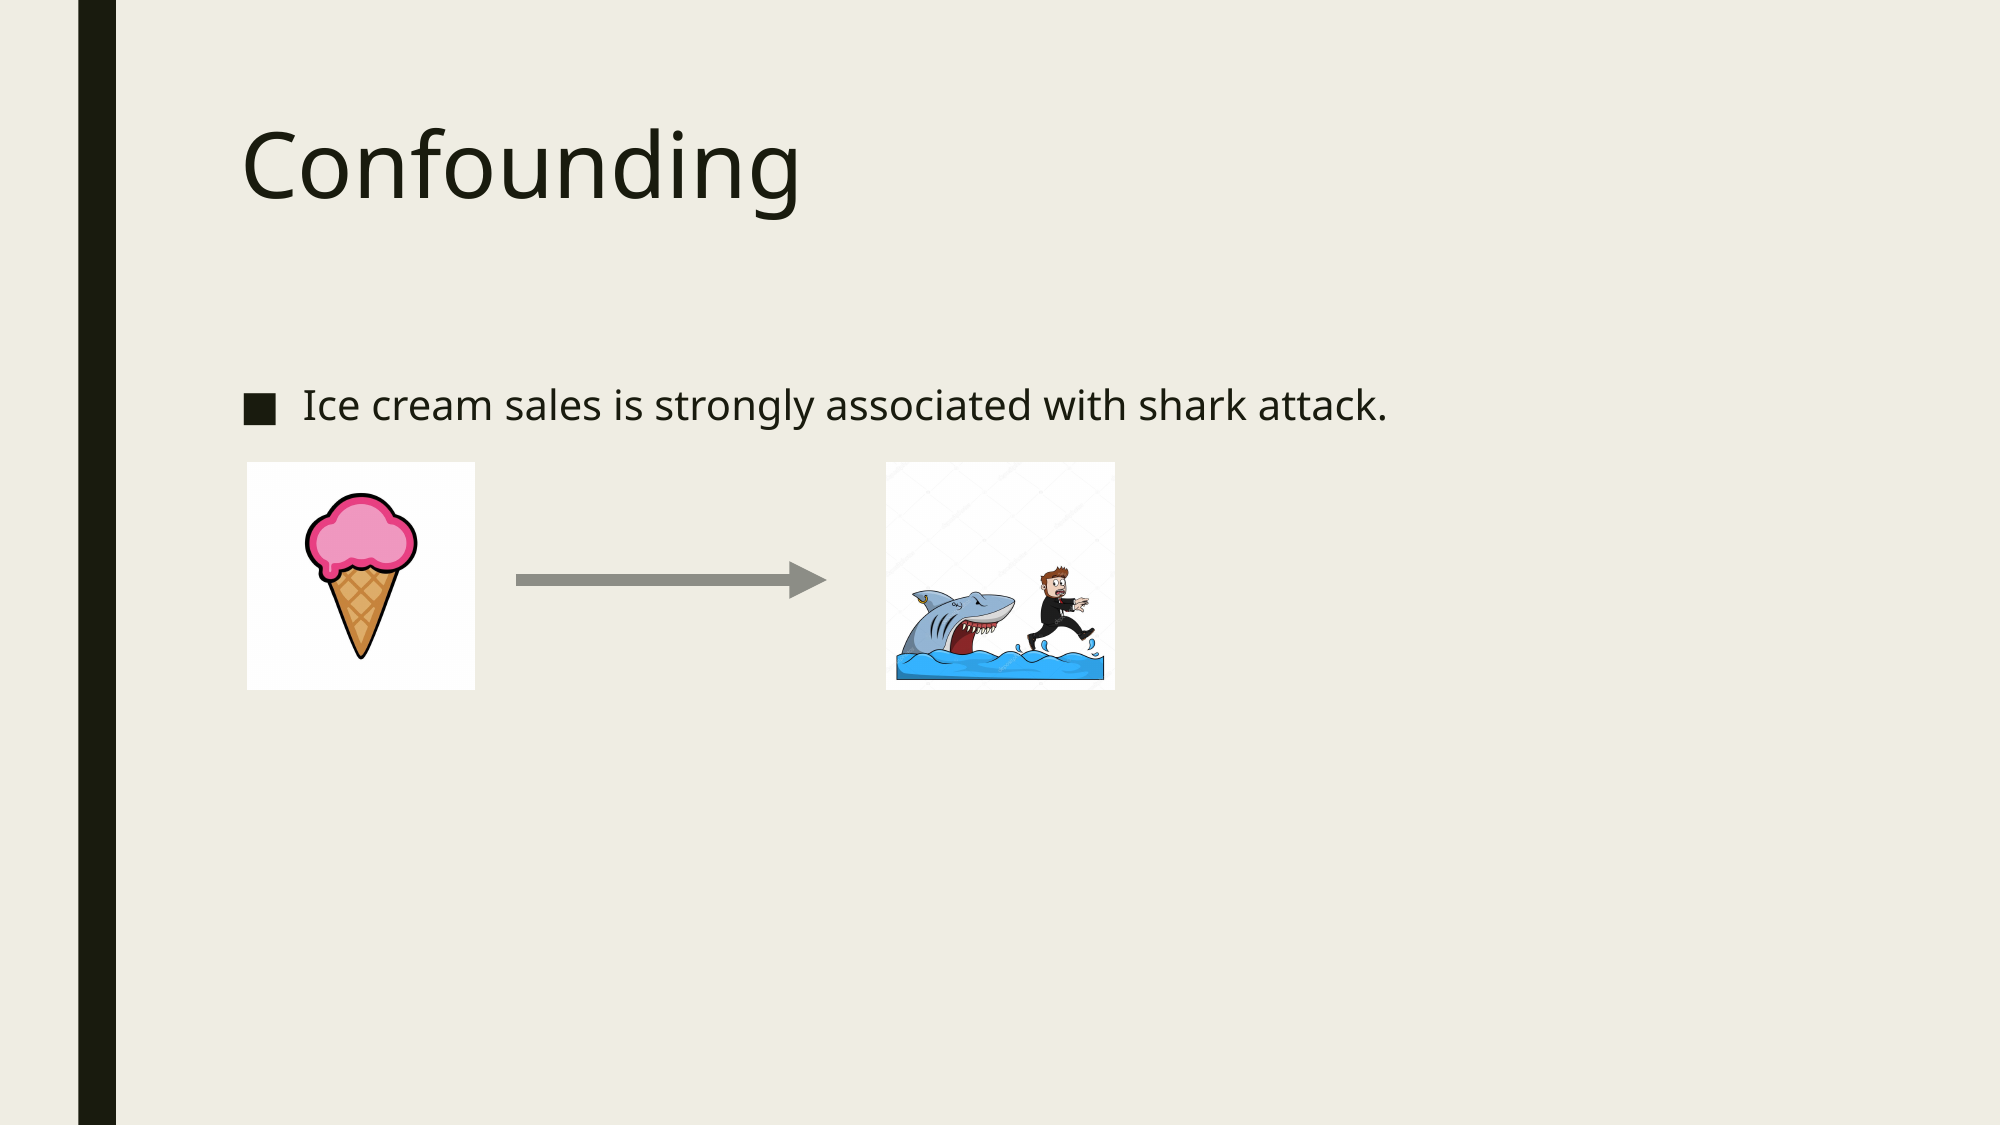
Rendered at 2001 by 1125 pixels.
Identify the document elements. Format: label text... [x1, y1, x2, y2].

list Ice cream sales is strongly associated with shark attack. [225, 375, 1800, 963]
title Confounding [225, 112, 1800, 357]
picture [247, 462, 475, 690]
picture [886, 462, 1115, 690]
